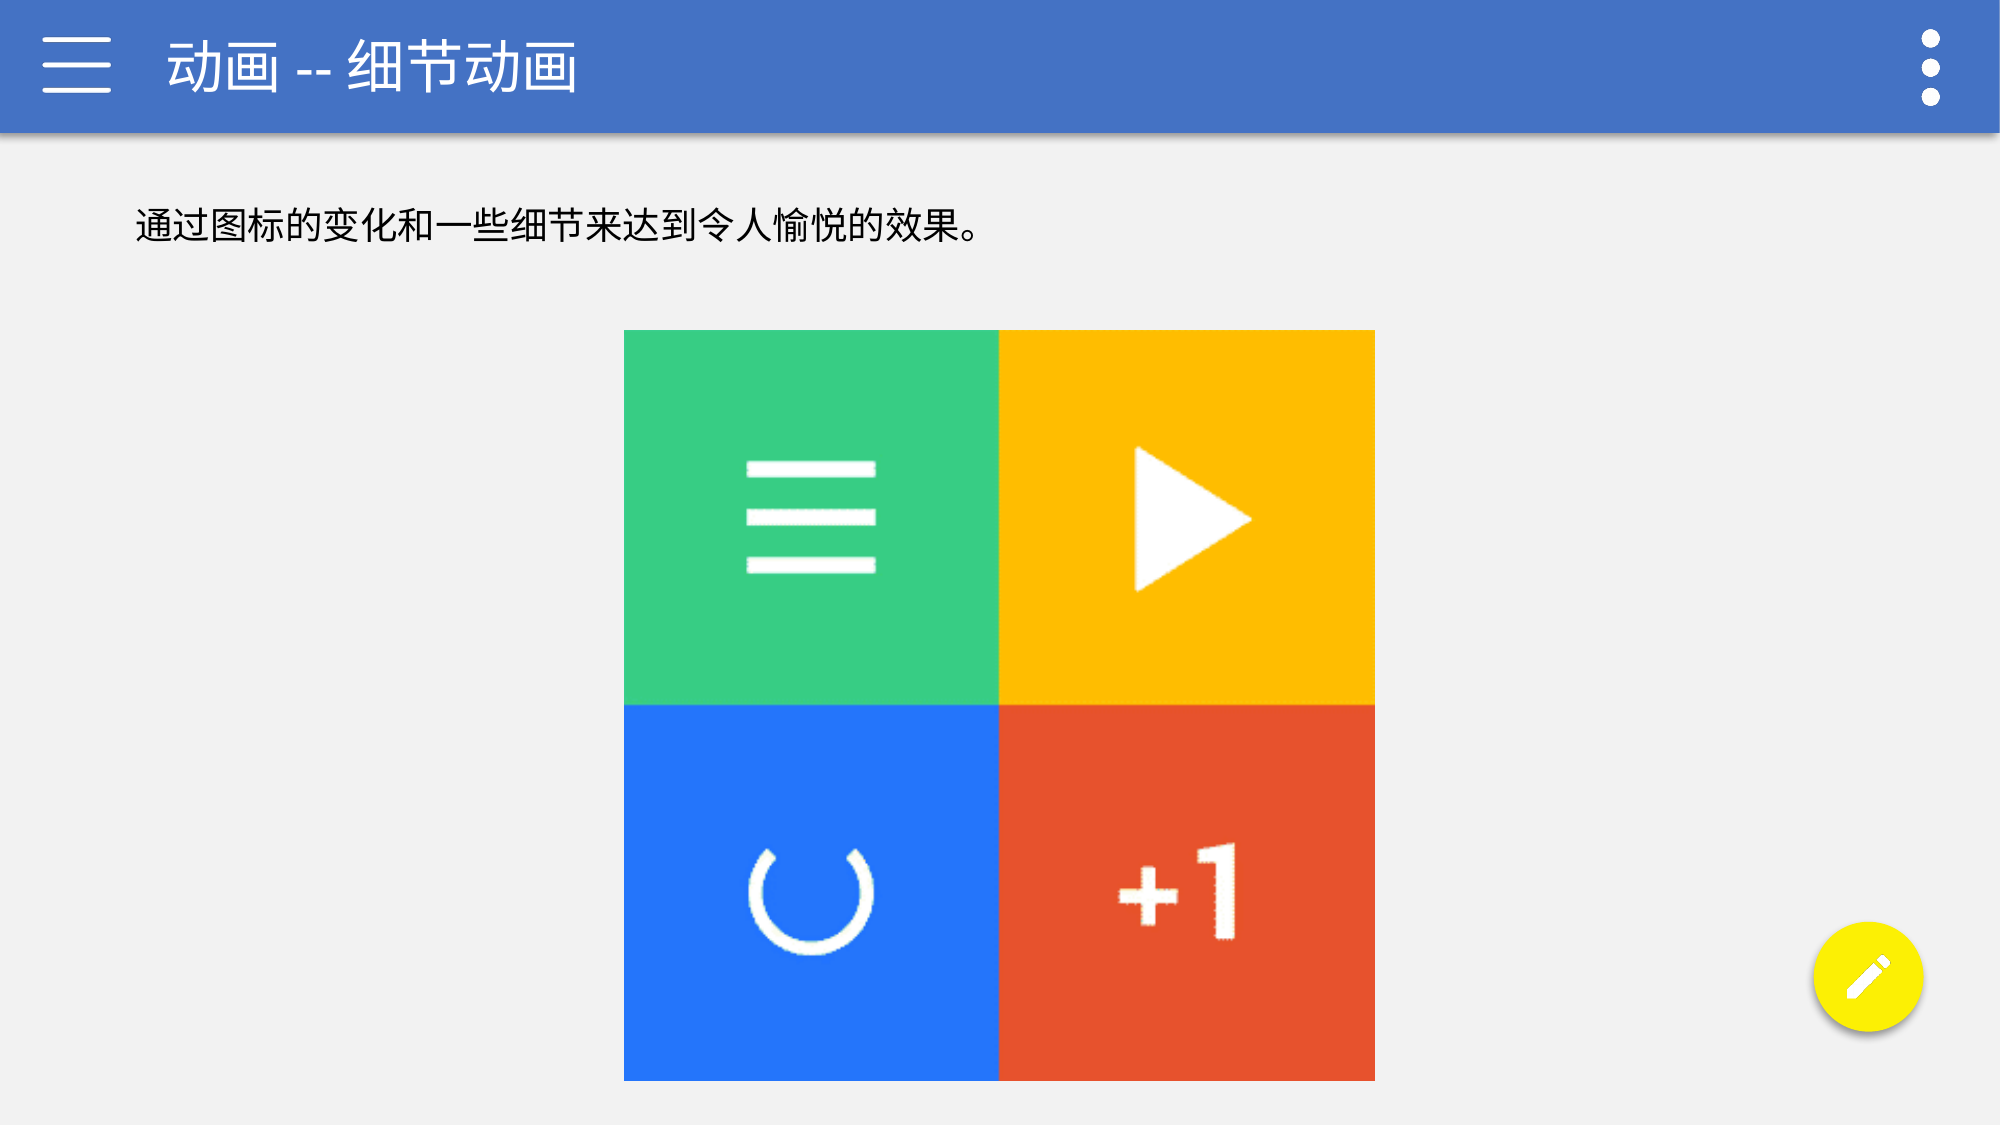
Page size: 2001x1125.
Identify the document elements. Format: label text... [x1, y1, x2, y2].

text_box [1813, 921, 1924, 1032]
text_box 通过图标的变化和一些细节来达到令人愉悦的效果。 [120, 194, 1892, 254]
picture [624, 330, 1375, 1081]
picture [1891, 29, 1969, 106]
picture [31, 29, 121, 101]
text_box 动画--细节动画 [0, 0, 2000, 134]
